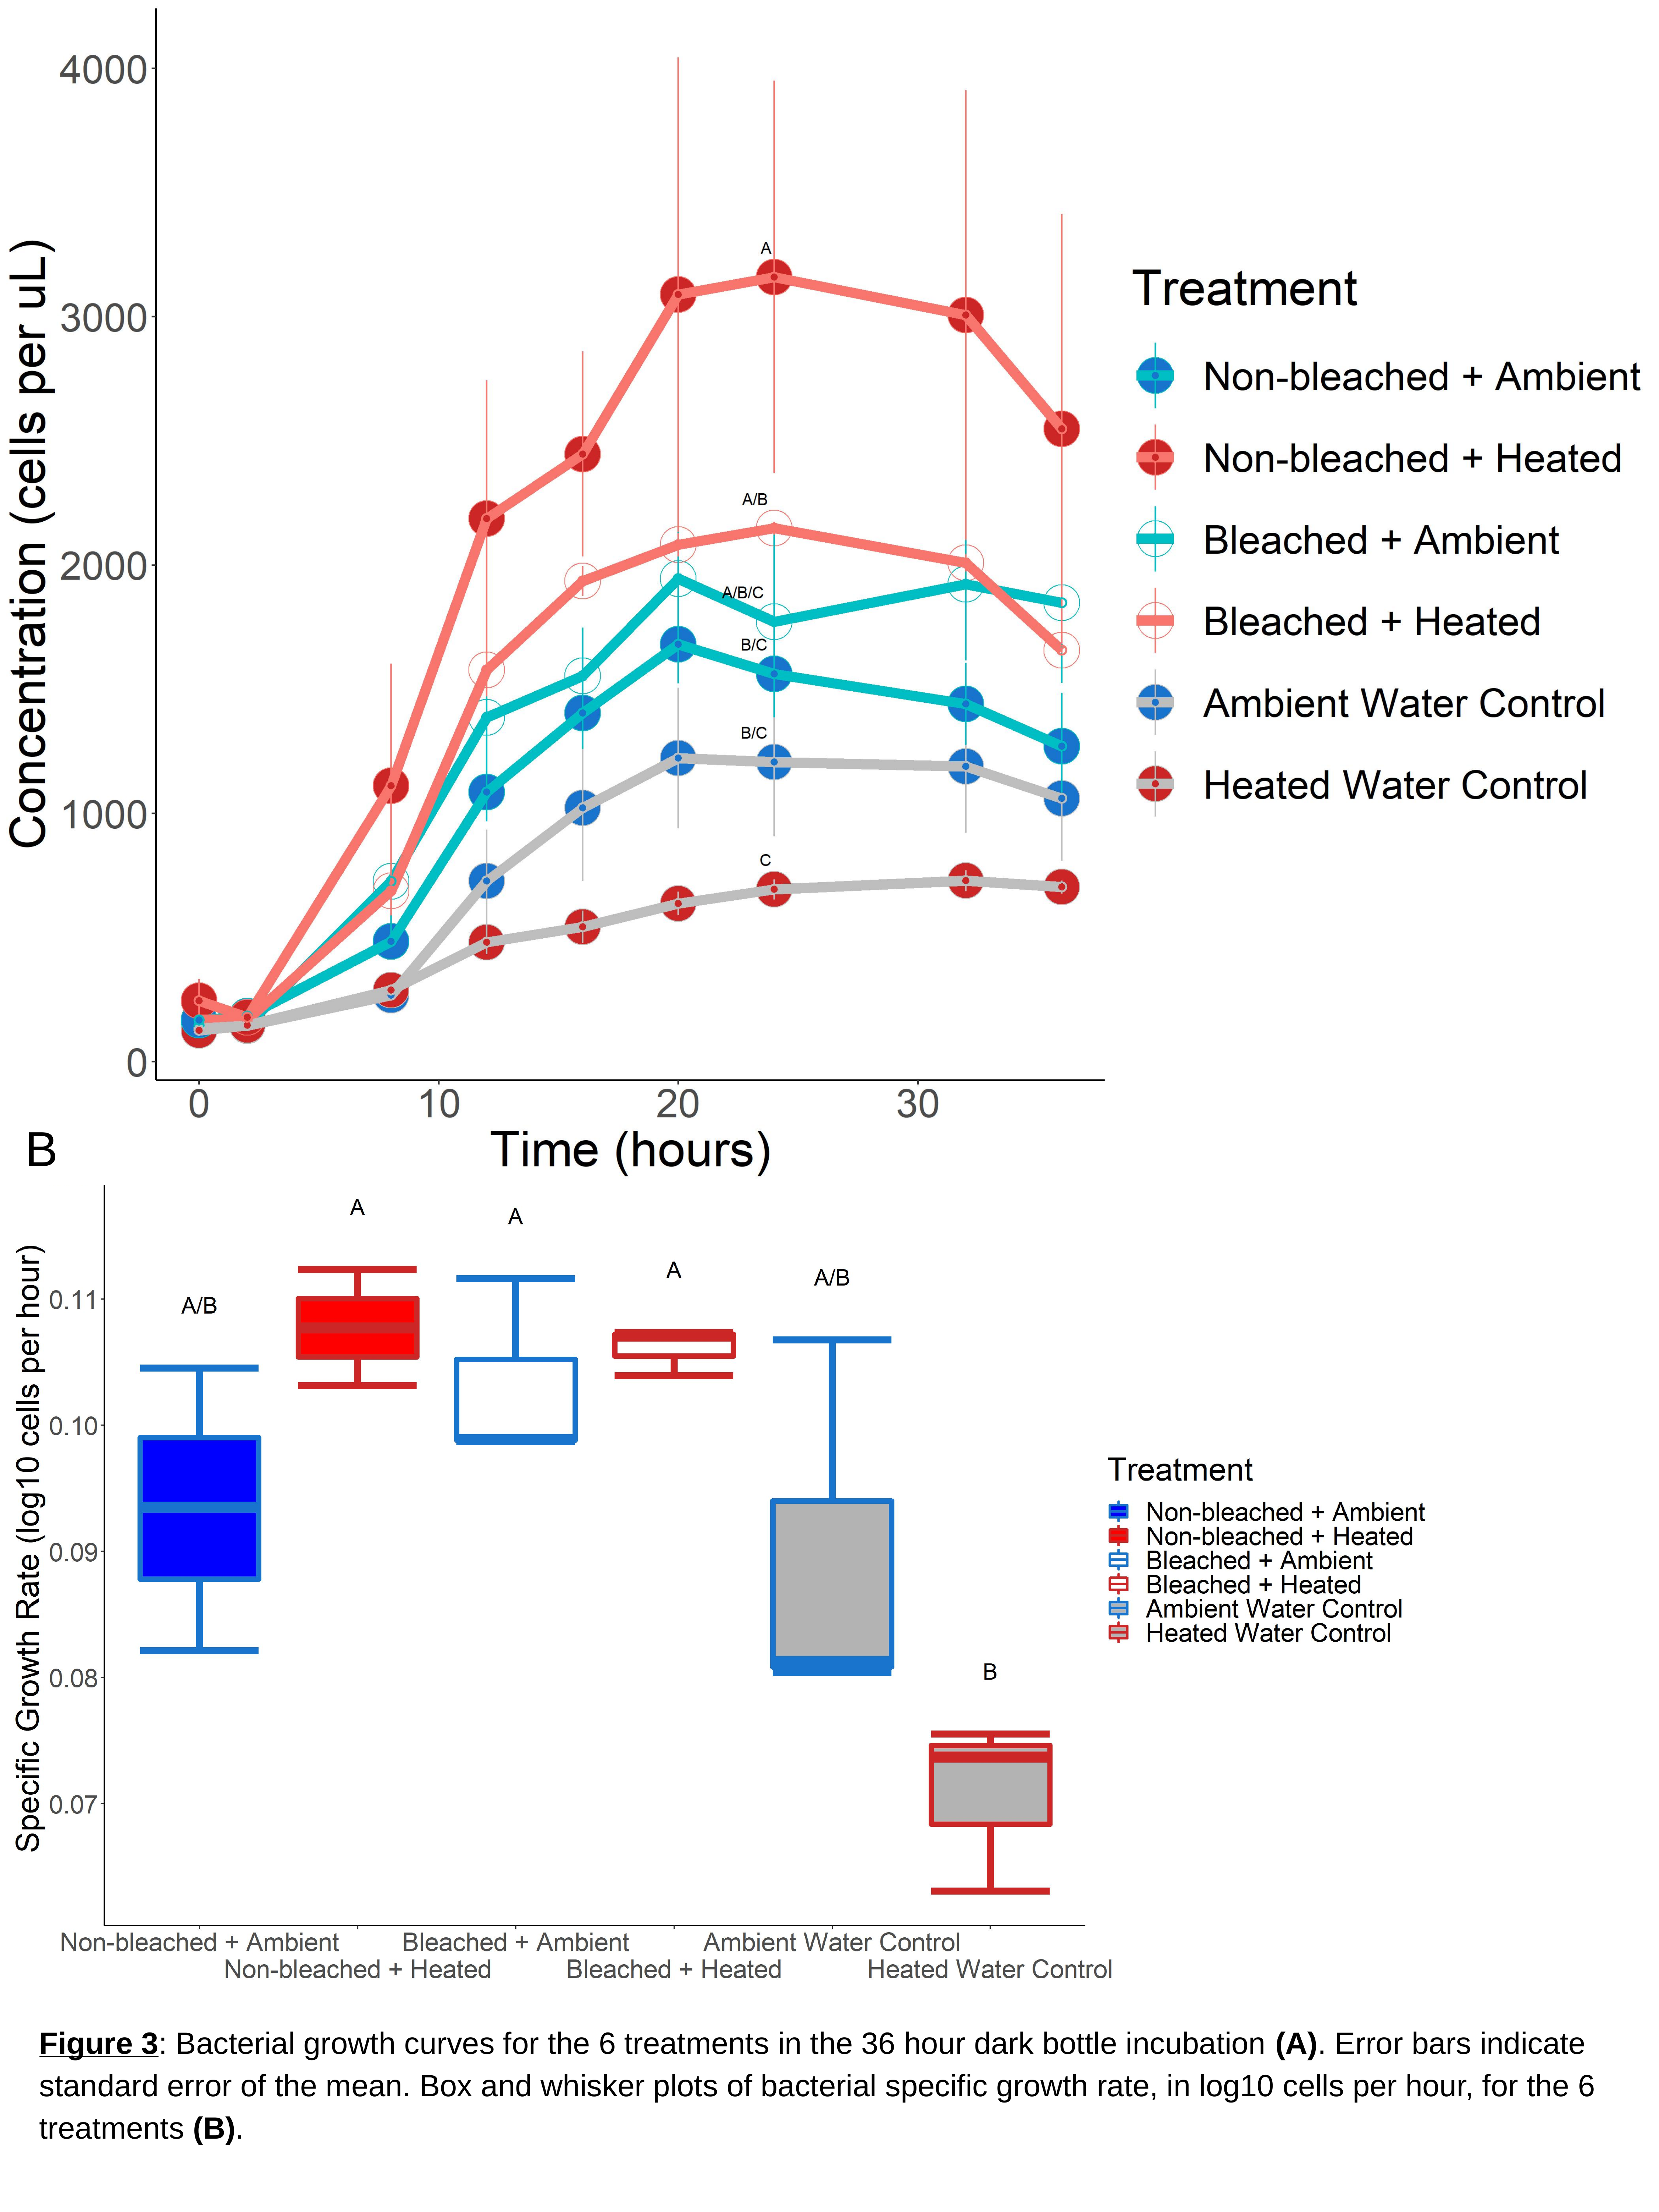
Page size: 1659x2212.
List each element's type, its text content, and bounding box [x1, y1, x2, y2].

picture [0, 0, 1659, 2024]
text_box Figure 3: Bacterial growth curves for the 6 treatments in the 36 hour dark bottle incubation (A). Error bars indicate standard error of the mean. Box and whisker plots of bacterial specific growth rate, in log10 cells per hour, for the 6 treatments (B). [0, 1978, 1659, 2184]
